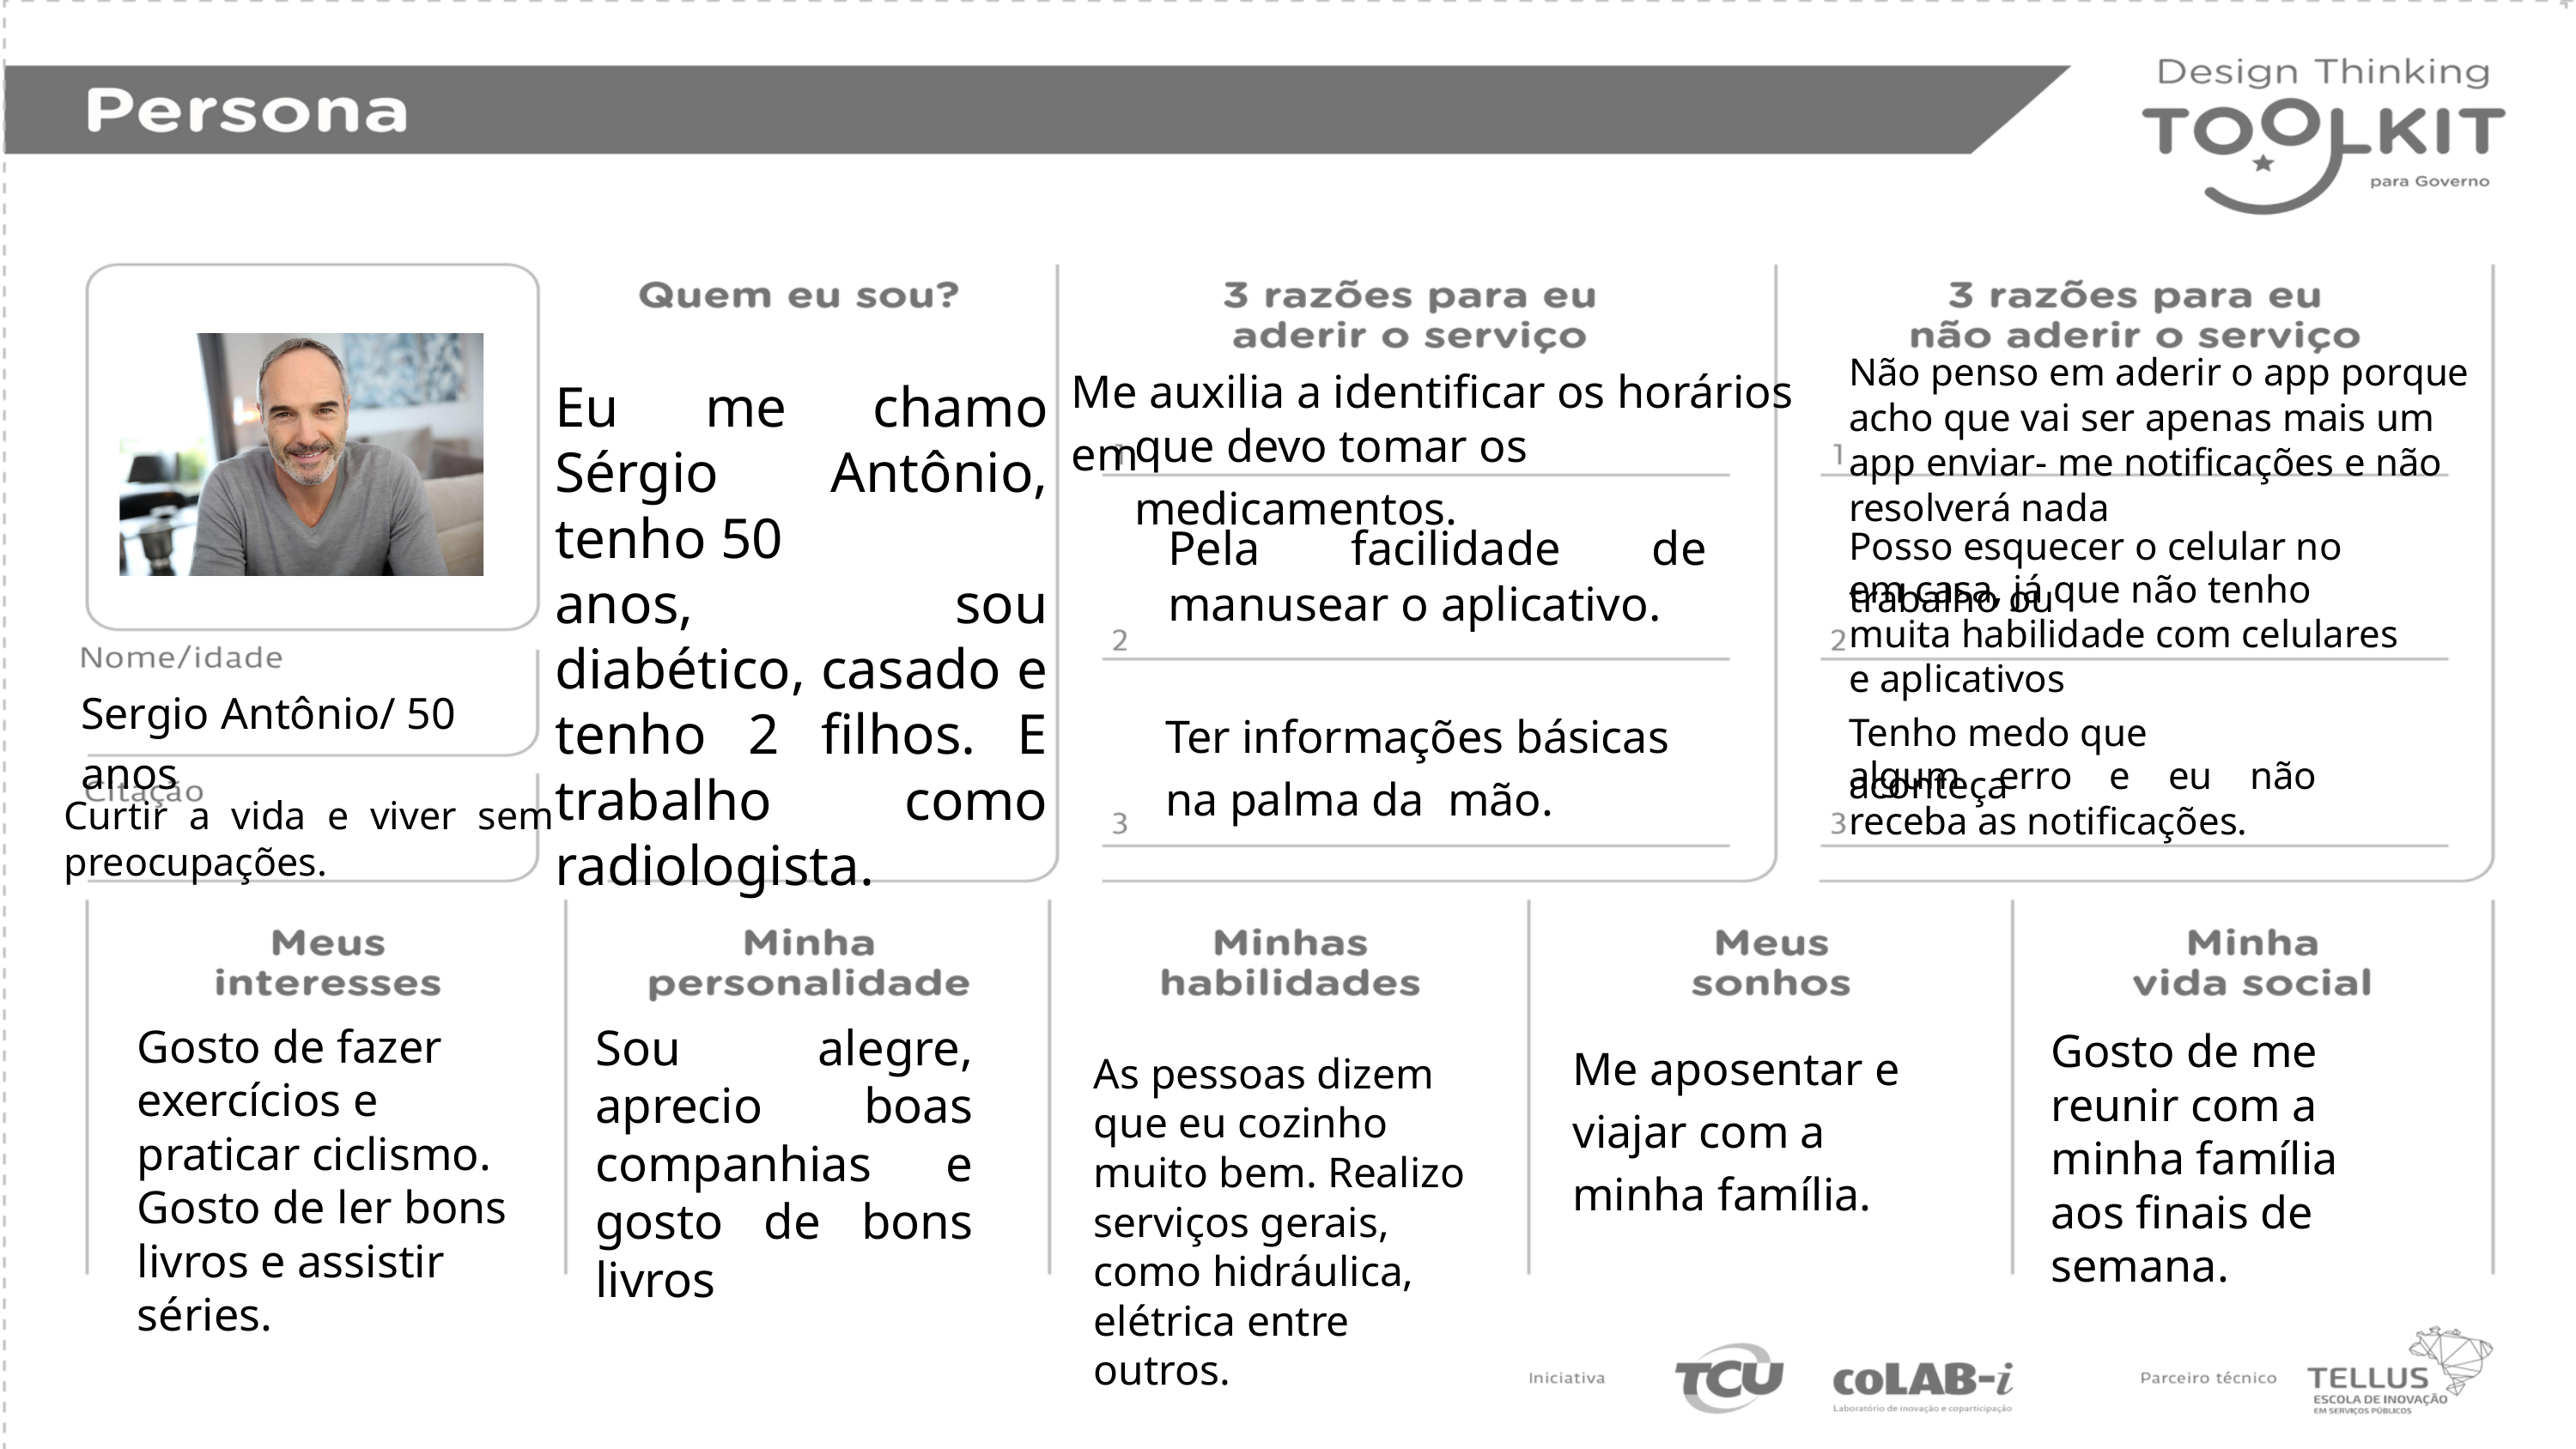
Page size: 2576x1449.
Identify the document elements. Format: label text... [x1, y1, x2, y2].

text_box Ter informações básicas na palma da mão. [1165, 699, 1732, 825]
text_box Curtir a vida e viver sem preocupações. [64, 791, 556, 884]
text_box Sergio Antônio/ 50 anos [81, 677, 523, 791]
text_box Pela facilidade de manusear o aplicativo. [1168, 534, 1707, 631]
text_box Me aposentar e viajar com a minha família. [1572, 1032, 1914, 1220]
text_box algum erro e eu não receba as notificações. [1849, 751, 2318, 842]
text_box Não penso em aderir o app porque acho que vai ser apenas mais um app enviar- me notificações e não resolverá nada [1849, 349, 2472, 530]
text_box Sou alegre, aprecio boas companhias e gosto de bons livros [595, 1016, 974, 1307]
text_box Eu me chamo Sérgio Antônio, tenho 50 anos, sou diabético, casado e tenho 2 filhos. E trabalho como radiologista. [555, 372, 1048, 897]
text_box Gosto de me reunir com a minha família aos finais de semana. [2050, 1022, 2387, 1292]
text_box Me auxilia a identificar os horários em [1071, 354, 1804, 480]
text_box Tenho medo que aconteça [1849, 700, 2260, 807]
text_box Posso esquecer o celular no trabalho ou [1849, 514, 2467, 621]
text_box As pessoas dizem que eu cozinho muito bem. Realizo serviços gerais, como hidráulica, elétrica entre outros. [1094, 1047, 1491, 1394]
text_box [119, 333, 484, 576]
text_box que devo tomar os medicamentos. [1134, 480, 1771, 534]
text_box em casa, já que não tenho muita habilidade com celulares e aplicativos [1849, 621, 2423, 700]
text_box [3, 0, 2576, 1449]
text_box Gosto de fazer exercícios e praticar ciclismo. Gosto de ler bons livros e assistir séries. [137, 1018, 523, 1341]
